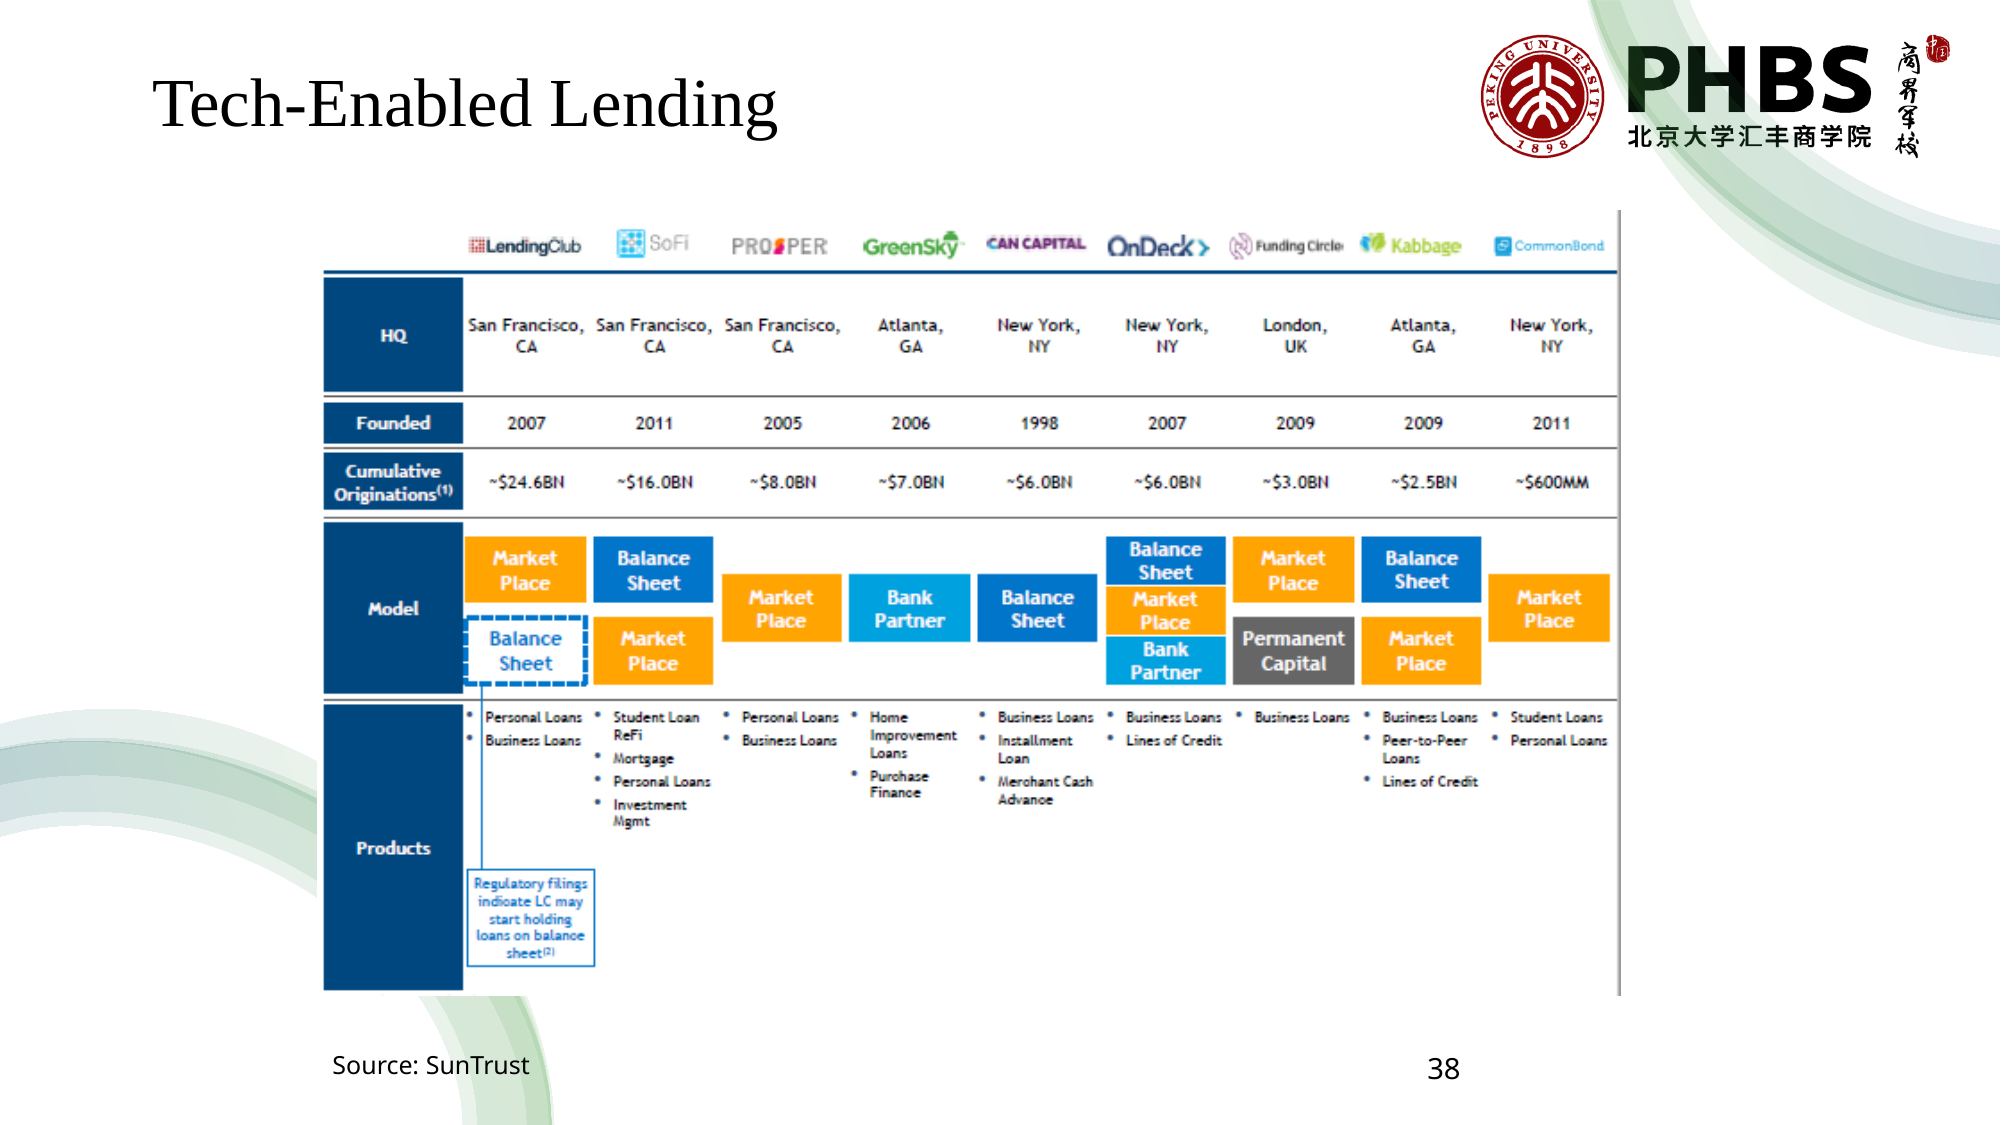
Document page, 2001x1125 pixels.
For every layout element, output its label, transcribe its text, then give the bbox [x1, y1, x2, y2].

title Tech-Enabled Lending [137, 59, 1863, 278]
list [317, 209, 1622, 997]
picture [1458, 0, 1609, 59]
text_box Source: SunTrust [317, 1042, 712, 1088]
slide_number 38 [1412, 1042, 1750, 1103]
picture [1625, 0, 2000, 185]
